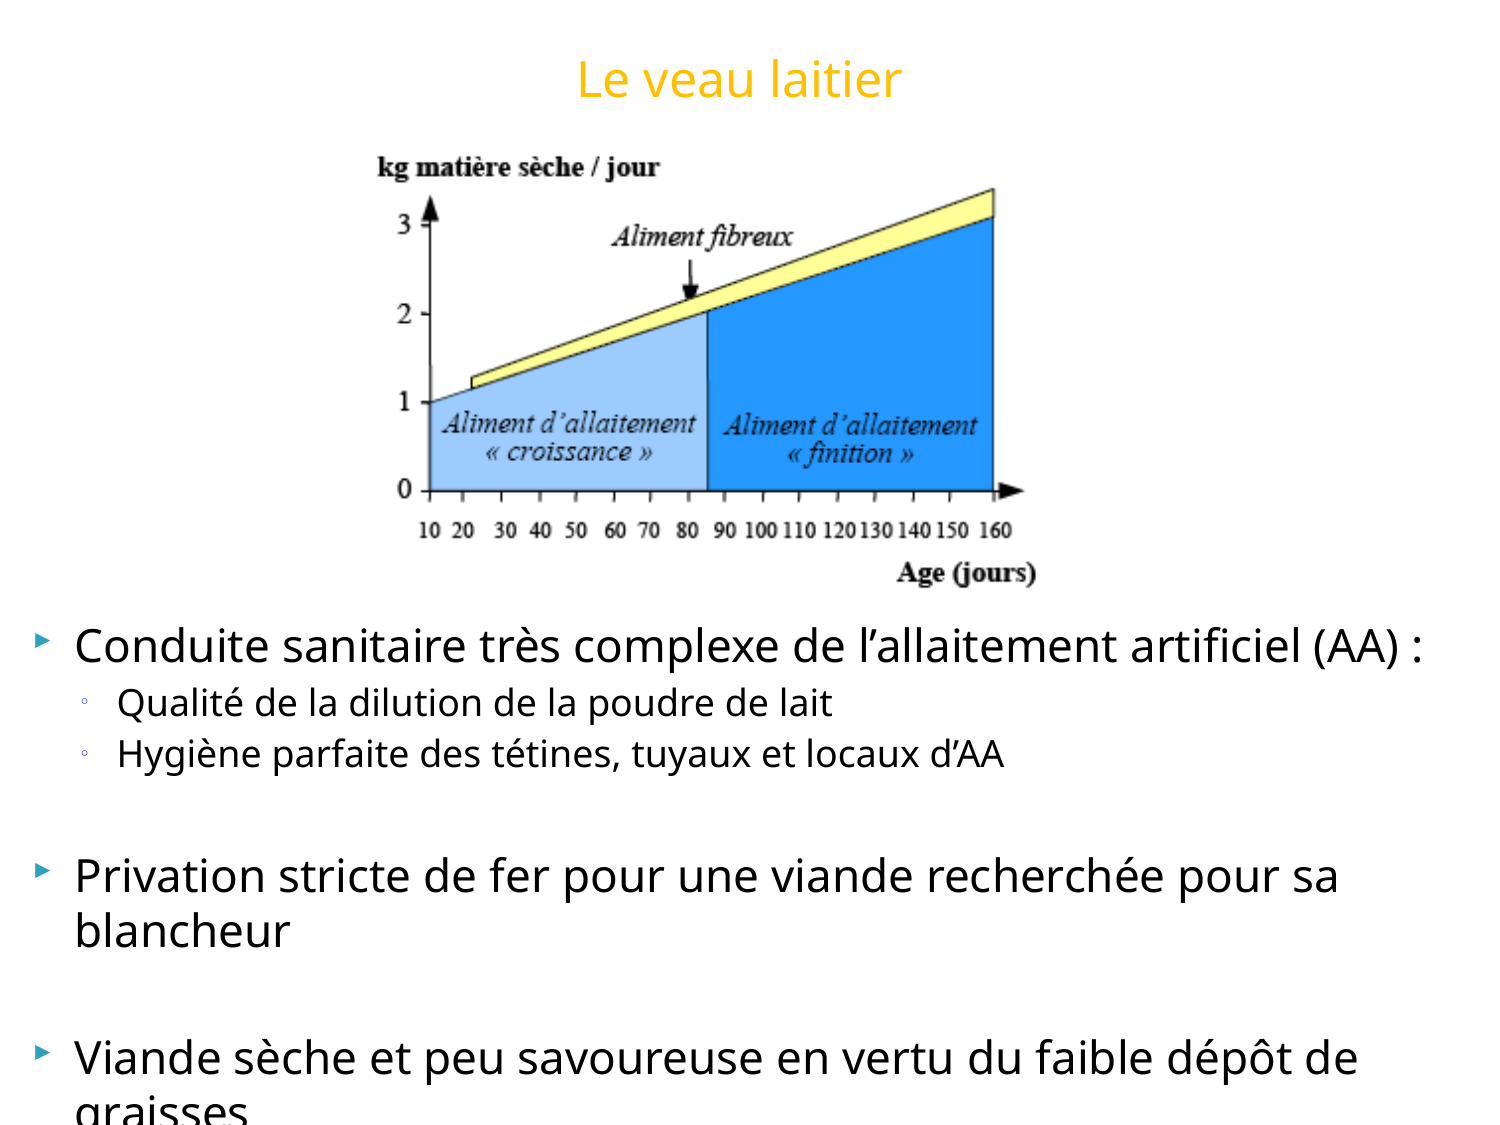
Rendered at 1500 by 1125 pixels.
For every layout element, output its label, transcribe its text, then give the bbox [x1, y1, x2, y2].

picture [371, 136, 1046, 614]
title Le veau laitier [64, 19, 1415, 135]
list Conduite sanitaire très complexe de l’allaitement artificiel (AA) : Qualité de la dilution de la poudre de lait Hygiène parfaite des tétines, tuyaux et locaux d’AA Privation stricte de fer pour une viande recherchée pour sa blancheur Viande sèche et peu savoureuse en vertu du faible dépôt de graisses [0, 609, 1447, 1125]
